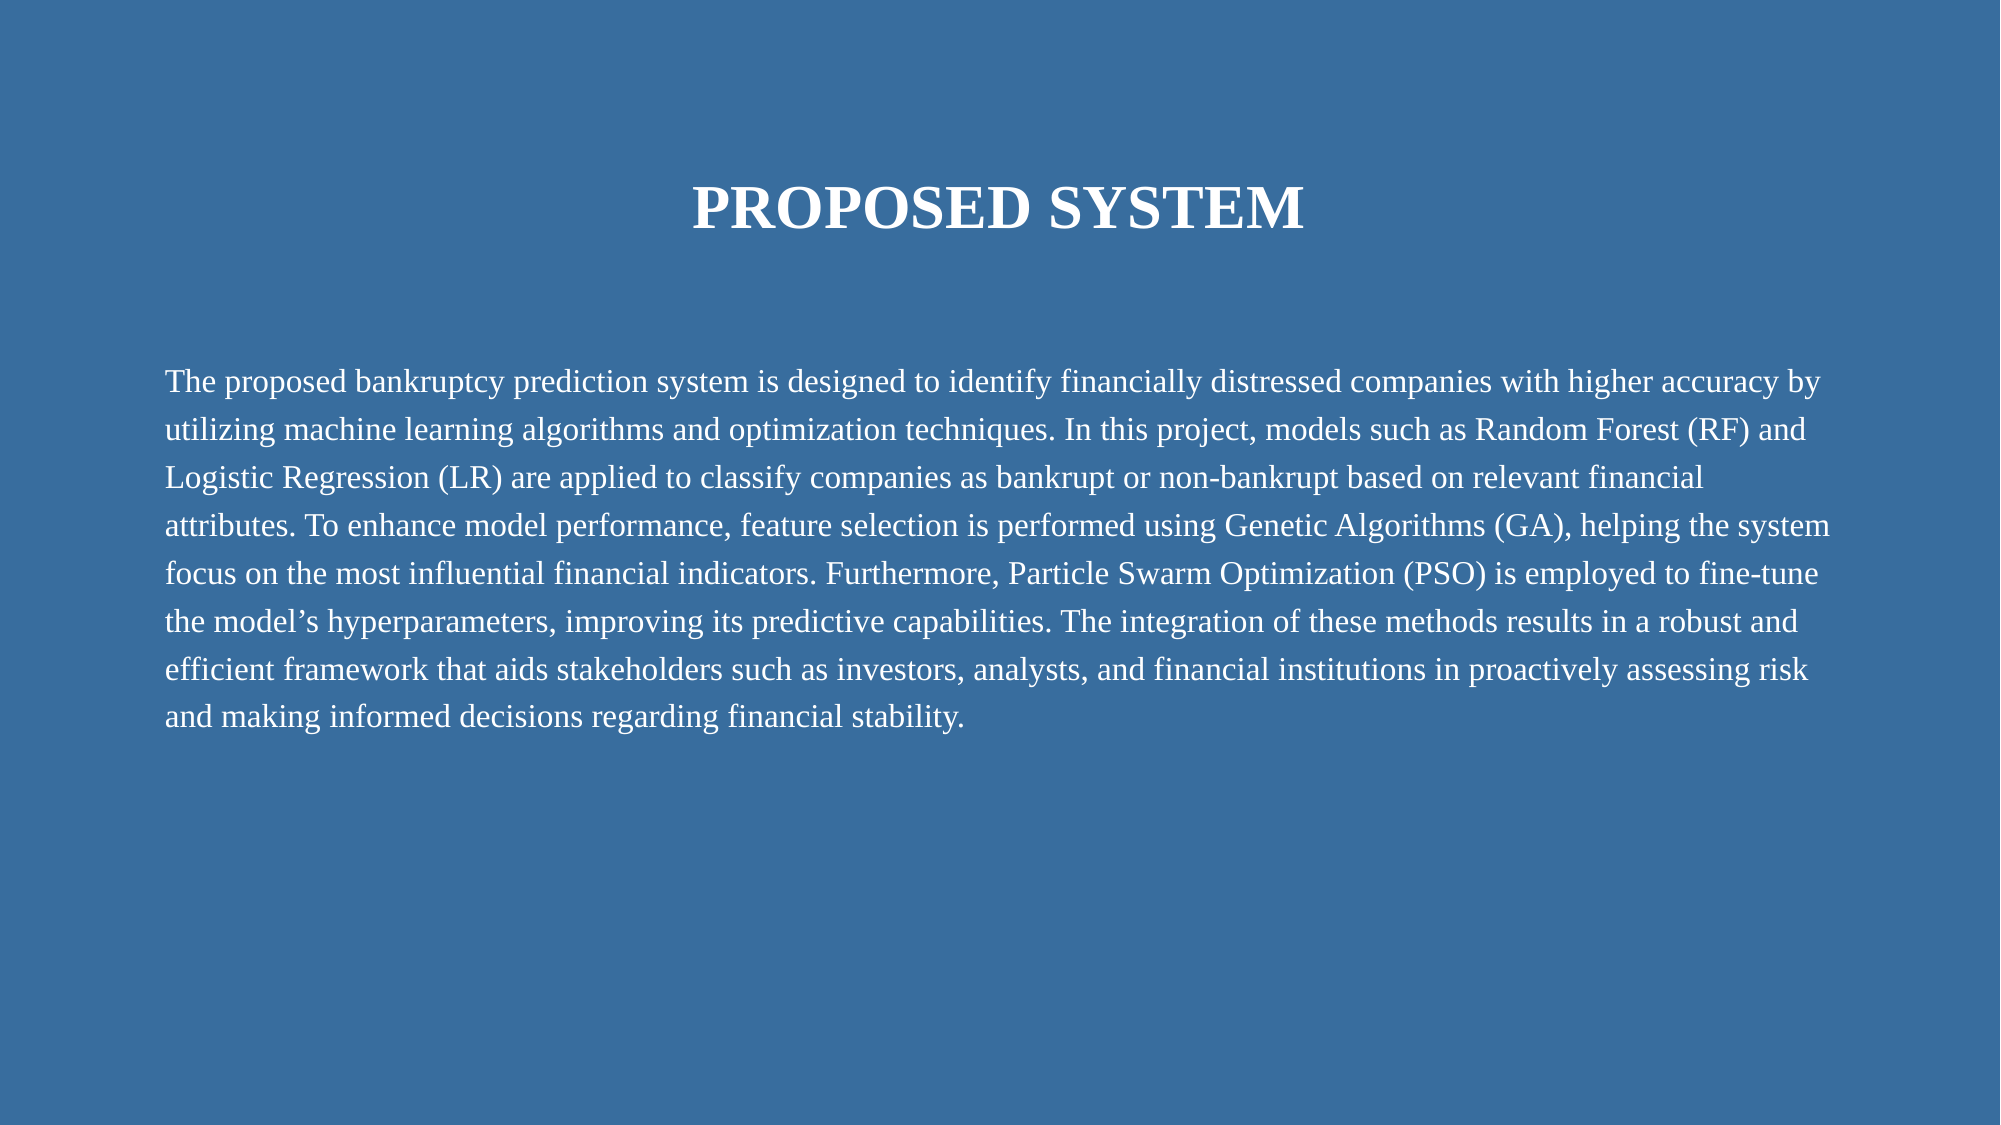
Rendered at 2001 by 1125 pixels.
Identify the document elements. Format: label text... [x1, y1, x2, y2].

list The proposed bankruptcy prediction system is designed to identify financially distressed companies with higher accuracy by utilizing machine learning algorithms and optimization techniques. In this project, models such as Random Forest (RF) and Logistic Regression (LR) are applied to classify companies as bankrupt or non-bankrupt based on relevant financial attributes. To enhance model performance, feature selection is performed using Genetic Algorithms (GA), helping the system focus on the most influential financial indicators. Furthermore, Particle Swarm Optimization (PSO) is employed to fine-tune the model’s hyperparameters, improving its predictive capabilities. The integration of these methods results in a robust and efficient framework that aids stakeholders such as investors, analysts, and financial institutions in proactively assessing risk and making informed decisions regarding financial stability. [149, 343, 1849, 1008]
title PROPOSED SYSTEM [149, 99, 1849, 318]
